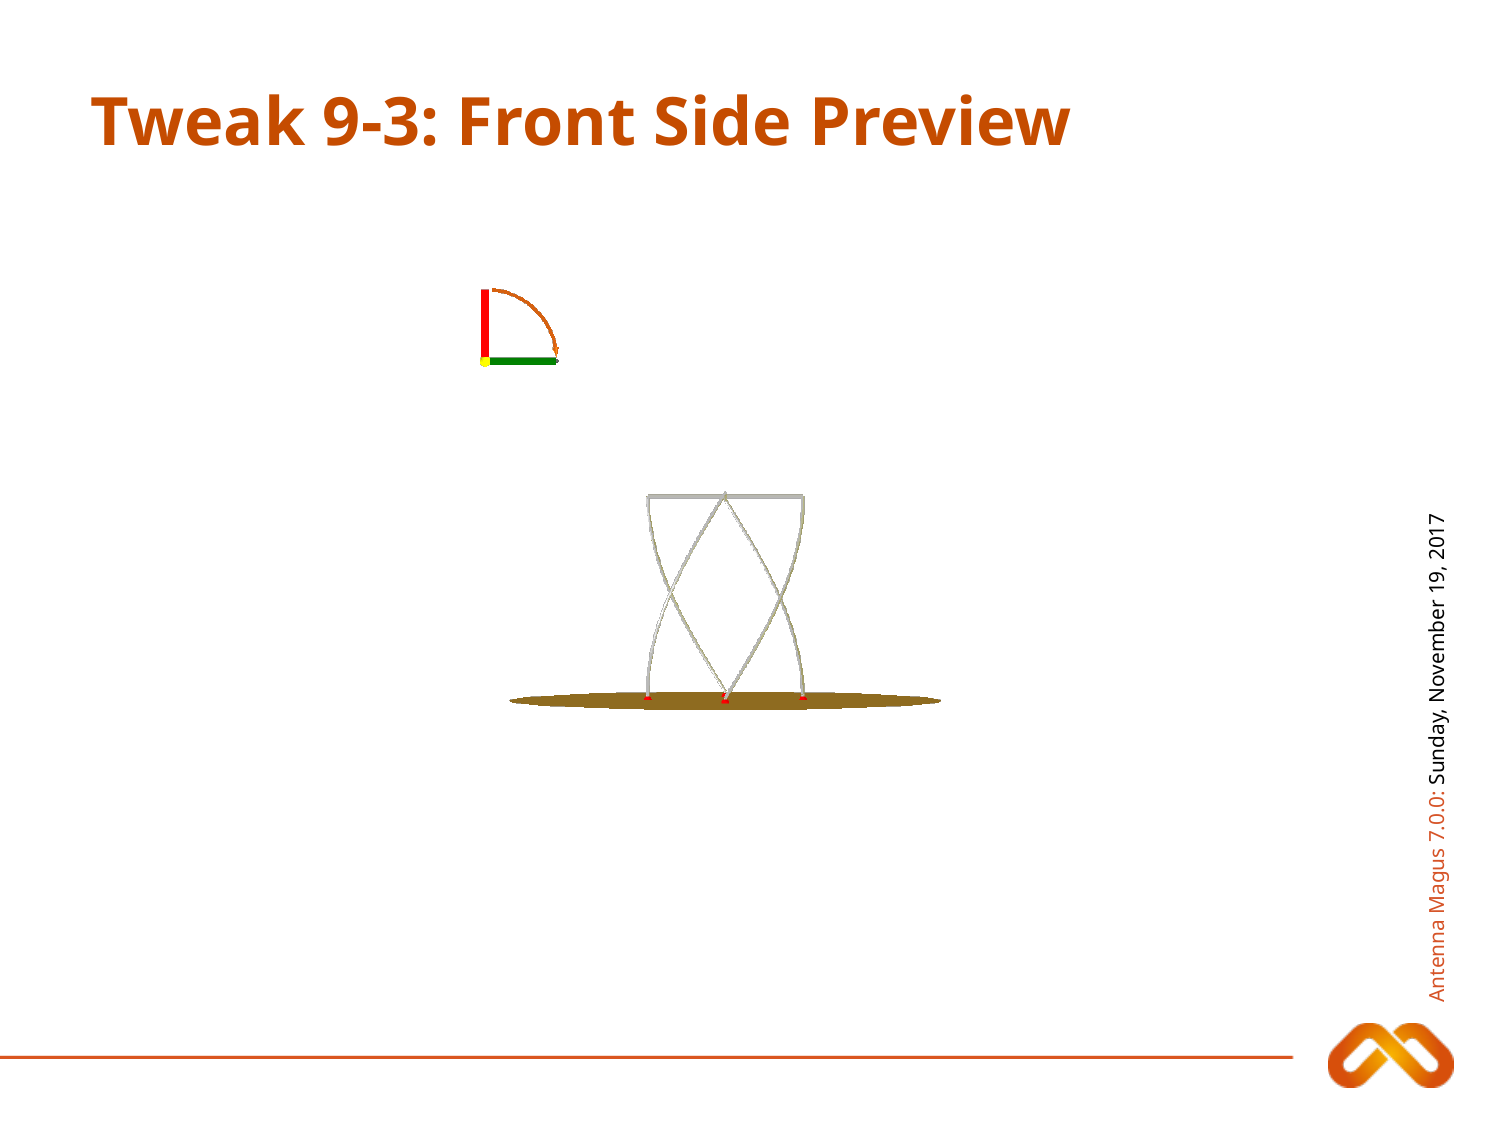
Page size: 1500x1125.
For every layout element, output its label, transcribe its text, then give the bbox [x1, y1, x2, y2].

title Tweak 9-3: Front Side Preview [74, 24, 1426, 213]
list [412, 286, 1038, 912]
picture [1328, 1023, 1454, 1088]
picture [0, 902, 1294, 1059]
